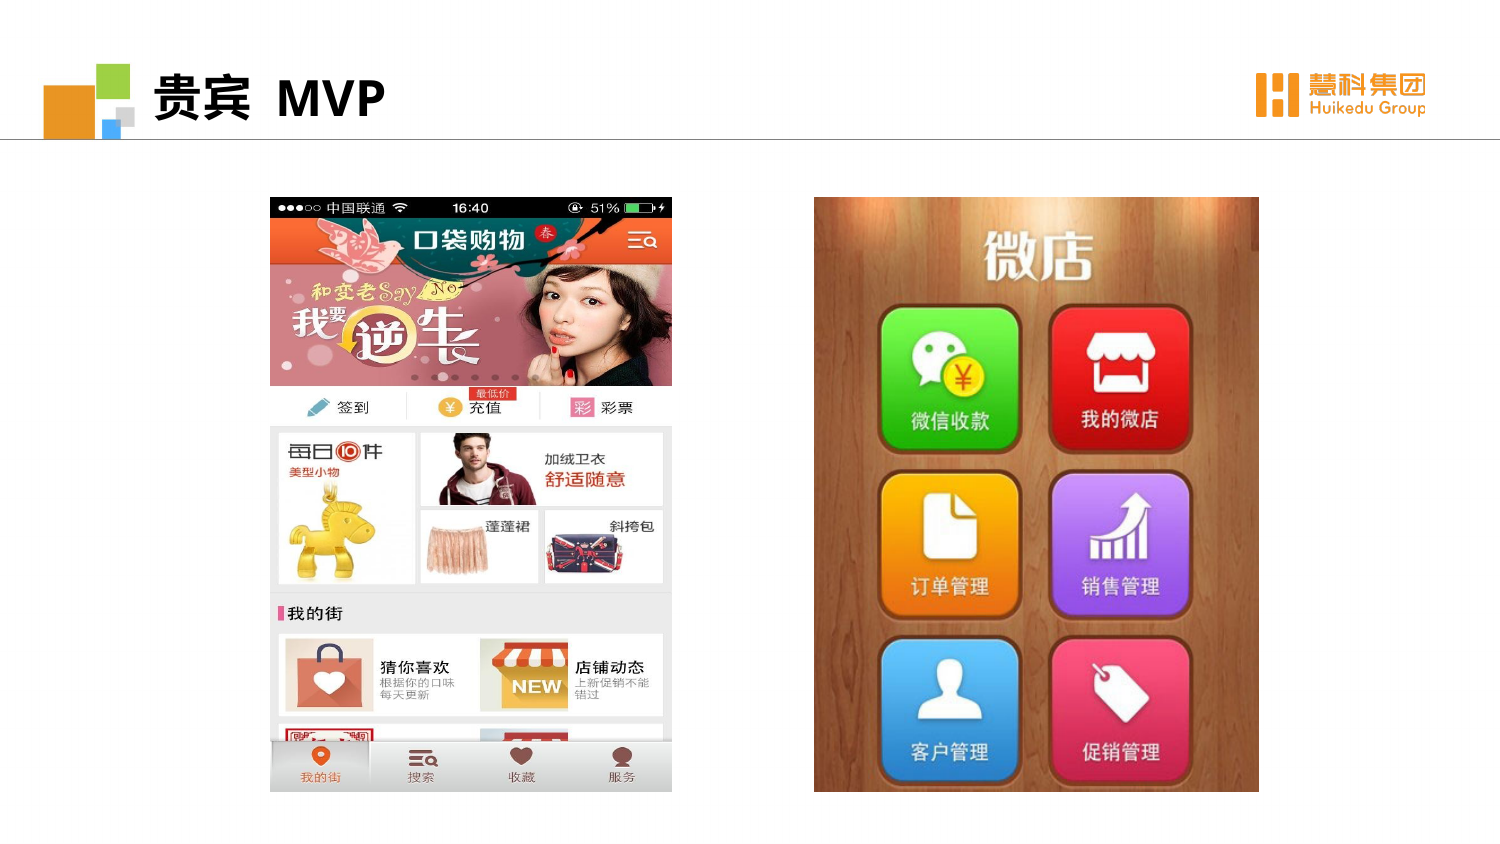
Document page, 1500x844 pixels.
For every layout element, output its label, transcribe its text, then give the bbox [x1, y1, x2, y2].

picture [0, 0, 1500, 844]
text_box 贵宾 MVP [137, 25, 1488, 167]
